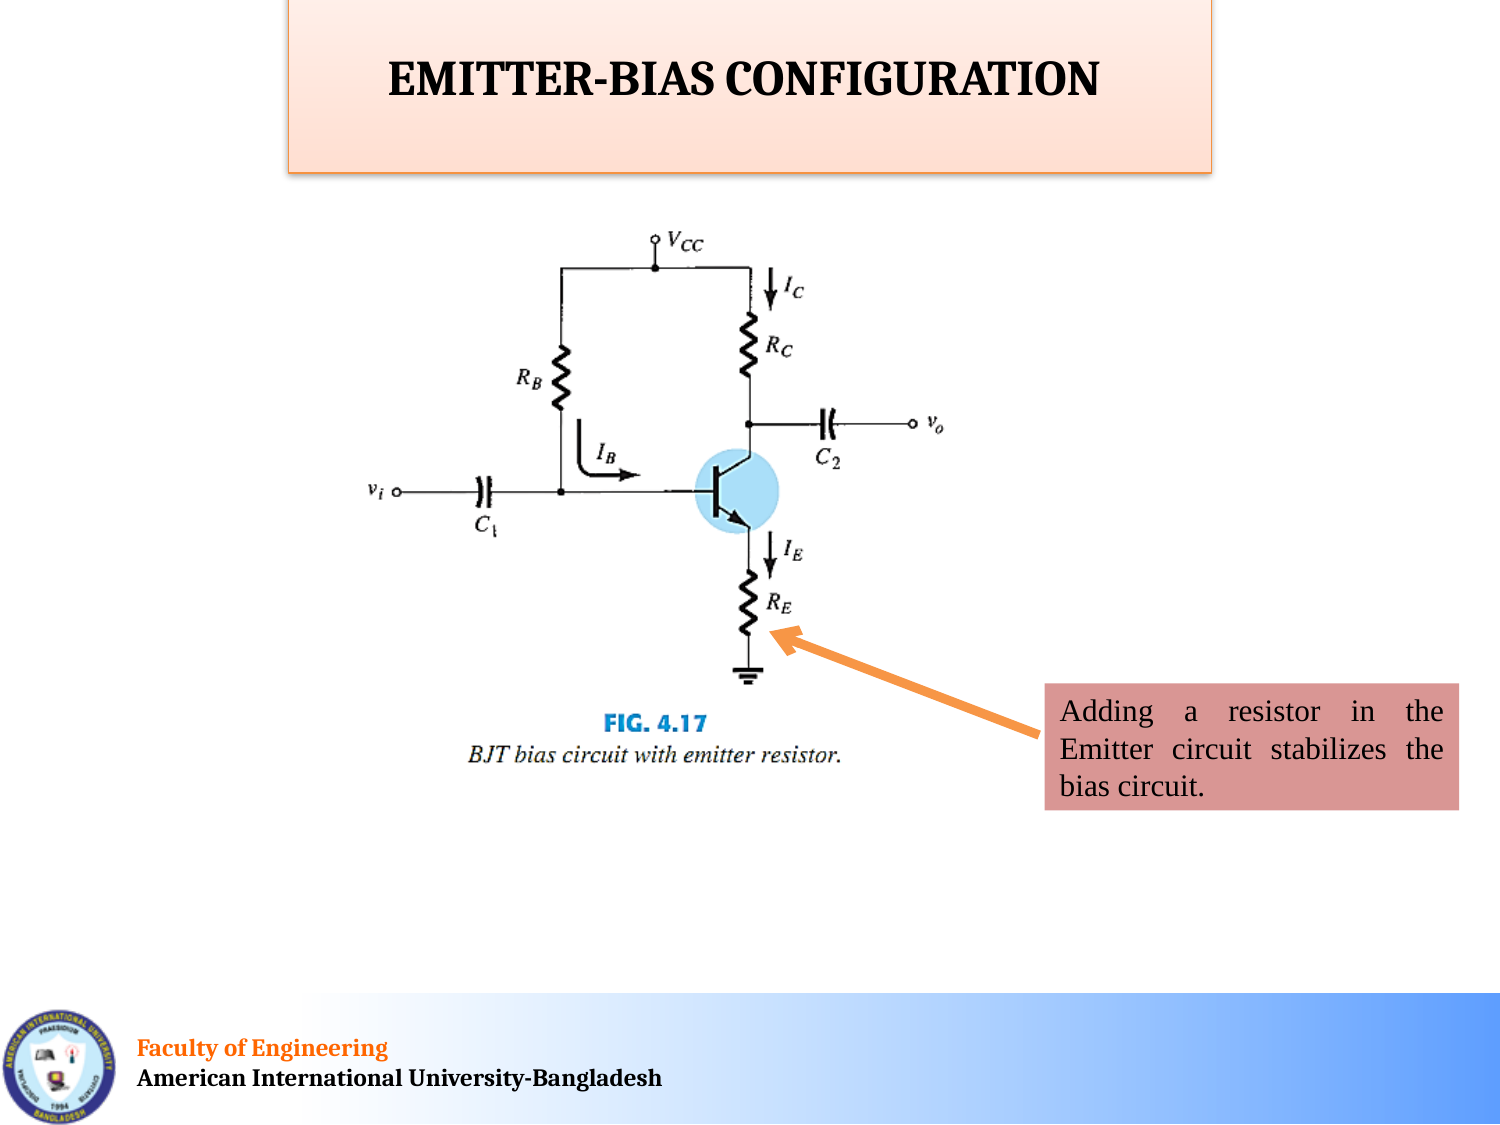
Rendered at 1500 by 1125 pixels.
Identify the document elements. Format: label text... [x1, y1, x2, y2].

title EMITTER-BIAS CONFIGURATION [288, 0, 1212, 174]
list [348, 218, 954, 783]
picture [0, 1007, 119, 1125]
text_box Adding a resistor in the Emitter circuit stabilizes the bias circuit. [1044, 683, 1460, 811]
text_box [768, 631, 1040, 736]
